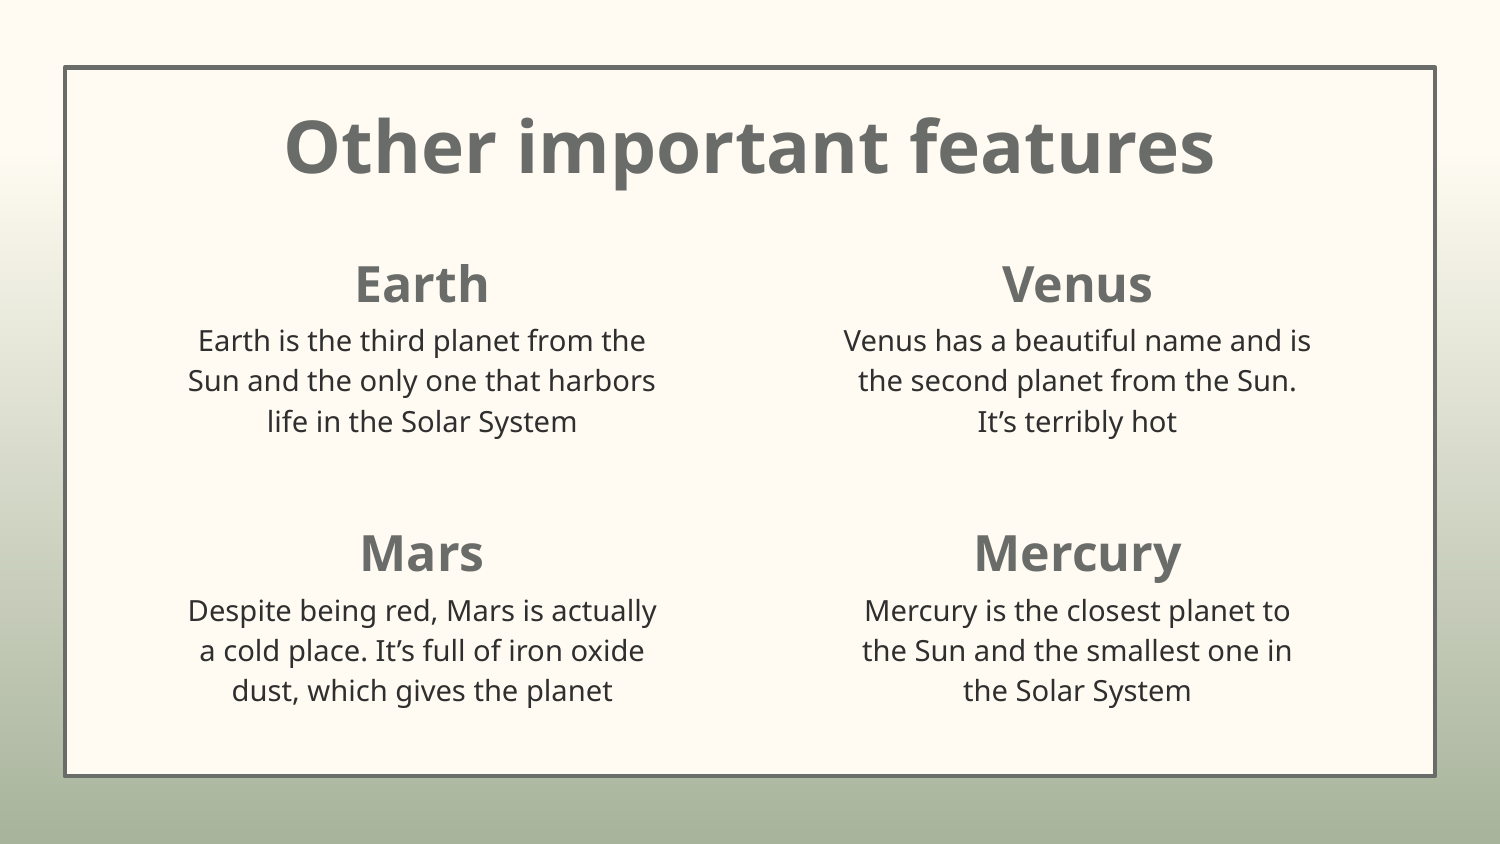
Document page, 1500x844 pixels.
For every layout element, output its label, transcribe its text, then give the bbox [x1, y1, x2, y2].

subtitle Despite being red, Mars is actually a cold place. It’s full of iron oxide dust, which gives the planet [168, 597, 677, 704]
subtitle Venus [823, 244, 1332, 328]
subtitle Mercury is the closest planet to the Sun and the smallest one in the Solar System [823, 597, 1332, 704]
subtitle Earth is the third planet from the Sun and the only one that harbors life in the Solar System [168, 328, 677, 434]
subtitle Earth [168, 244, 677, 328]
title Other important features [118, 85, 1382, 180]
subtitle Venus has a beautiful name and is the second planet from the Sun. It’s terribly hot [823, 328, 1332, 434]
subtitle Mars [168, 513, 677, 597]
subtitle Mercury [823, 513, 1332, 597]
